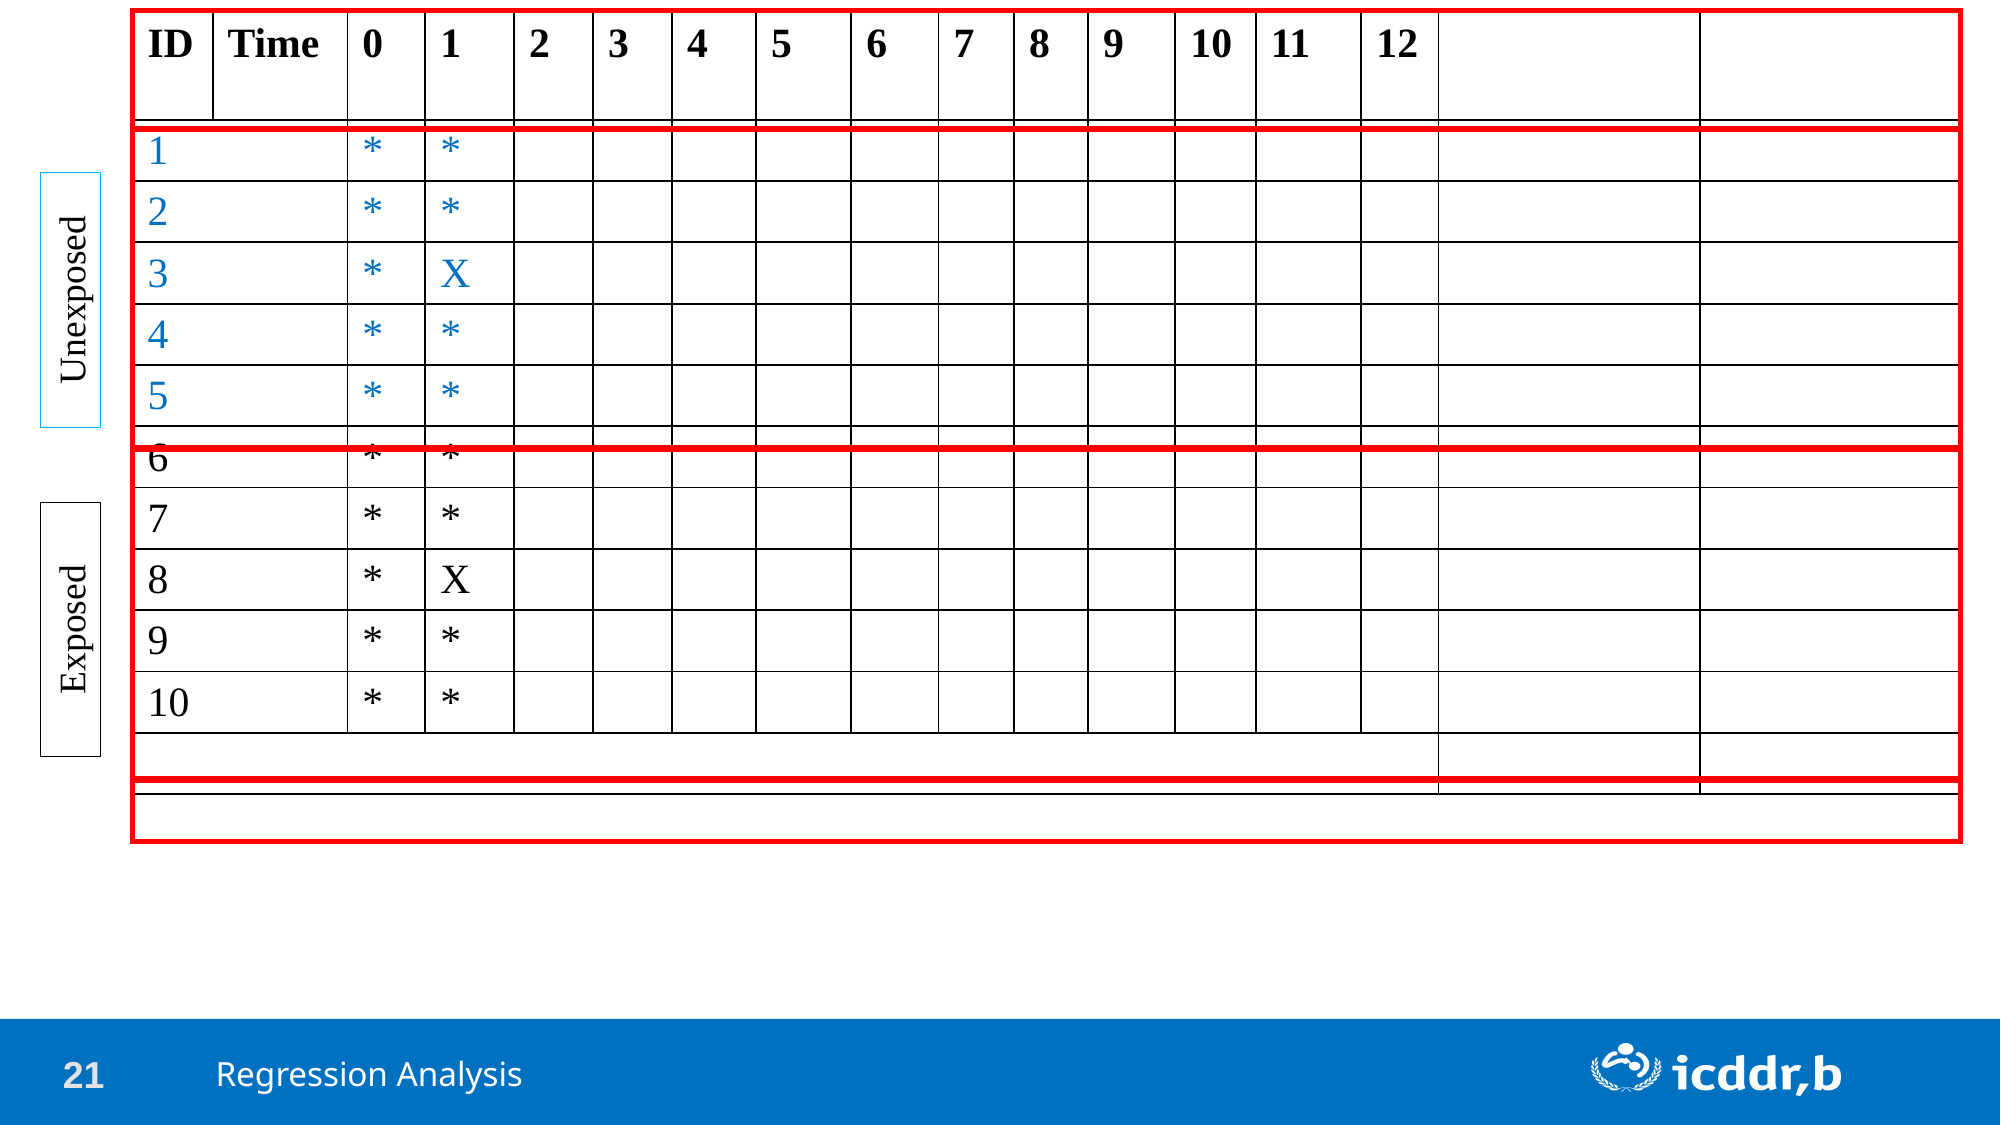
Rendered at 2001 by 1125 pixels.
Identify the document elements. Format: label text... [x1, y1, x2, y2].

text_box Exposed [40, 502, 101, 757]
text_box [132, 777, 1961, 842]
text_box [132, 130, 1961, 448]
picture [1591, 1043, 1841, 1096]
text_box Unexposed [40, 172, 101, 428]
text_box [132, 448, 1961, 777]
text_box [132, 10, 1961, 130]
